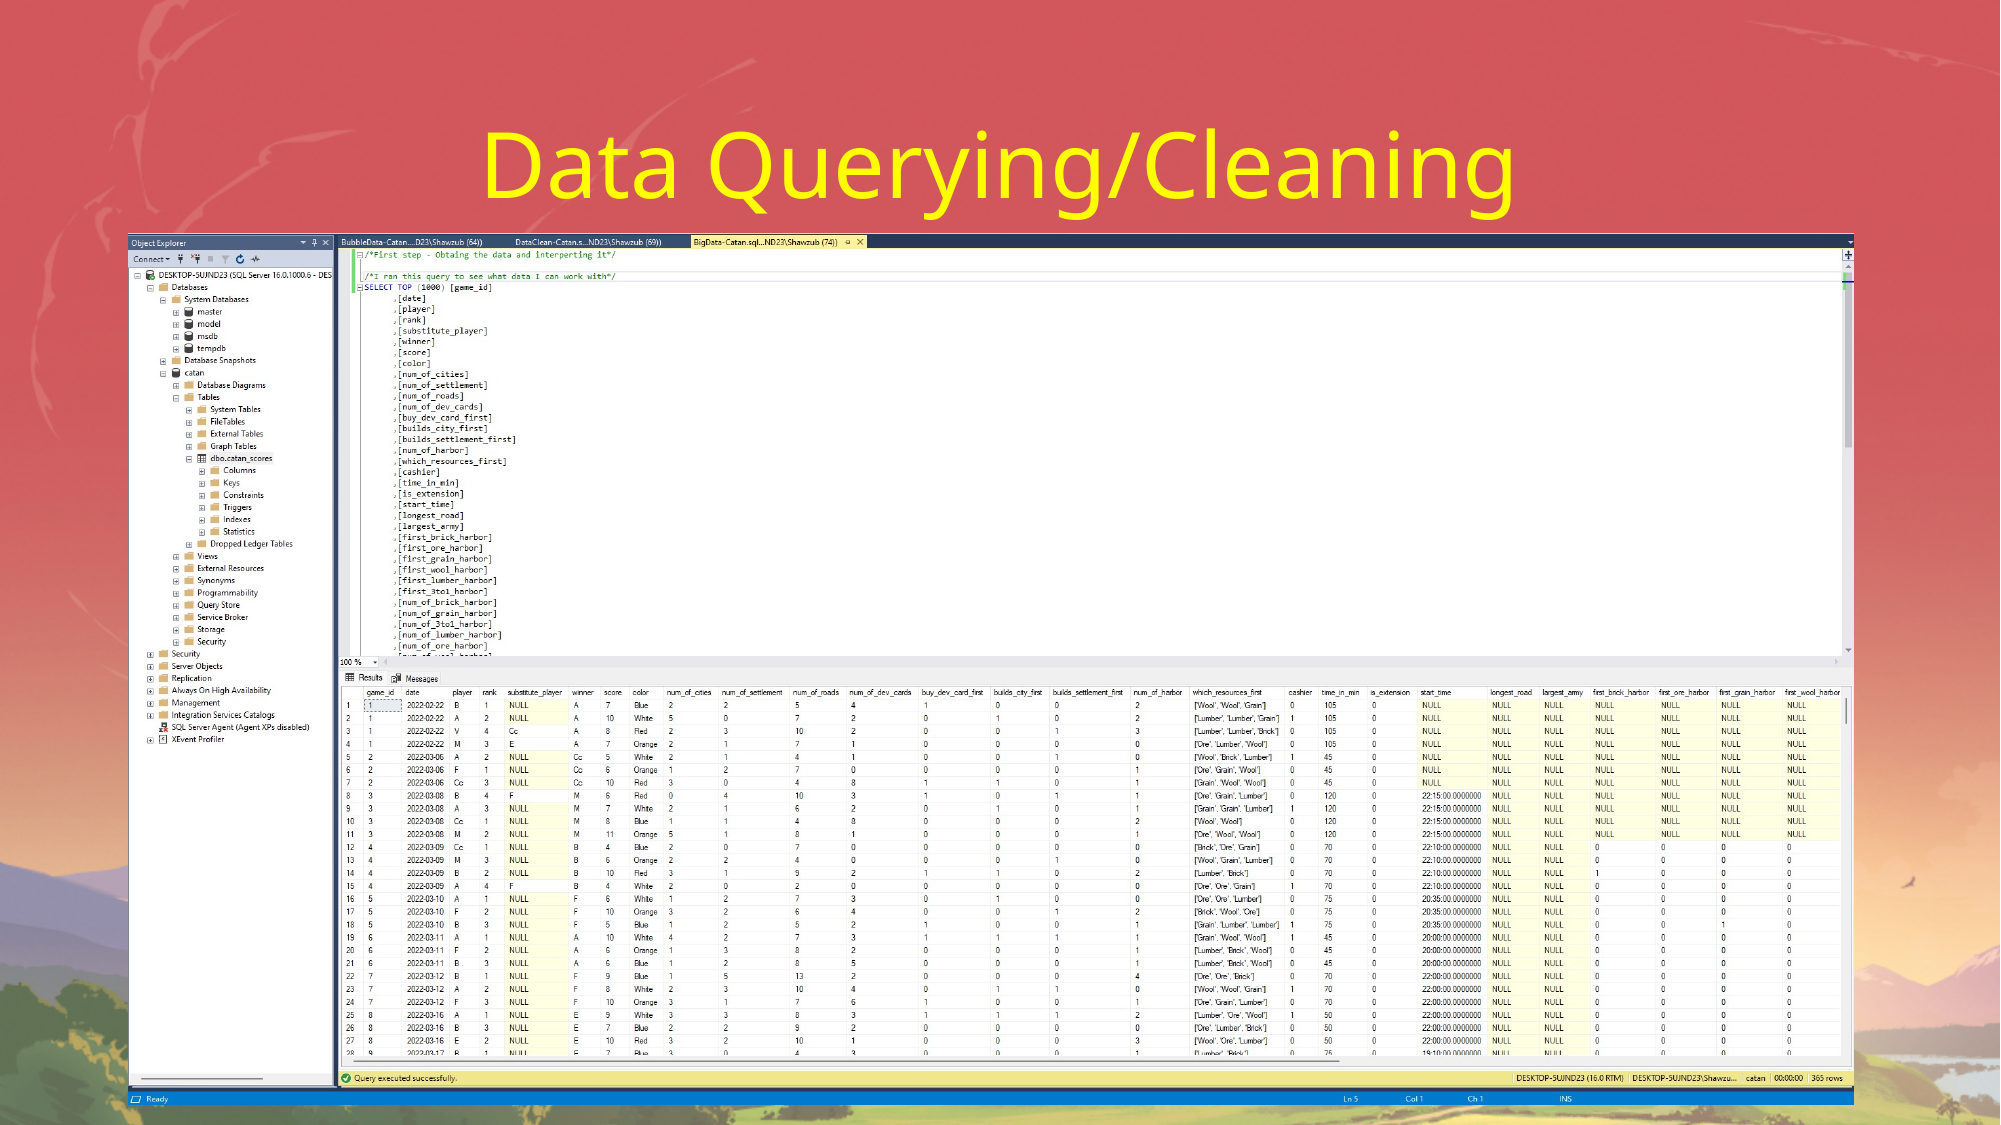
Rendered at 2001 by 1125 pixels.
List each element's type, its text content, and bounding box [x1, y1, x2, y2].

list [128, 234, 1855, 1086]
picture [128, 1086, 1855, 1106]
title Data Querying/Cleaning [137, 59, 1863, 278]
